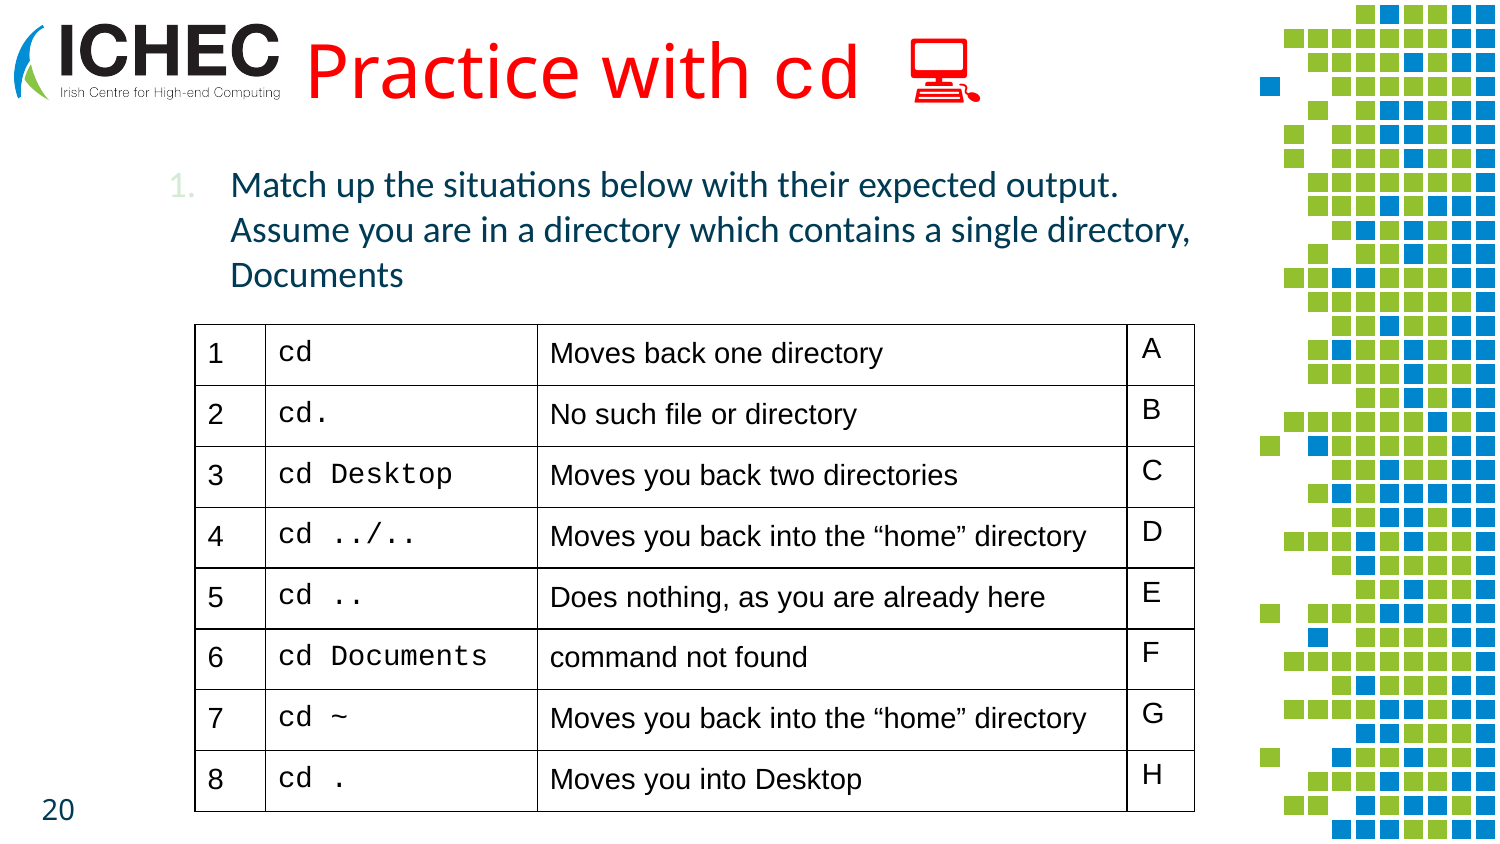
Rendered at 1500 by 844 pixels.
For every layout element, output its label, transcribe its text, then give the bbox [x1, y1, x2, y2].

table_cell Moves you into Desktop [538, 751, 1126, 811]
table_cell B [1128, 386, 1194, 446]
table_cell Moves you back into the “home” directory [538, 690, 1126, 750]
table_cell 4 [196, 508, 265, 567]
table_cell cd Documents [266, 630, 537, 689]
table_cell cd .. [266, 569, 537, 628]
text_box 20 [26, 779, 117, 844]
table_cell Does nothing, as you are already here [538, 569, 1126, 628]
table_cell cd ../.. [266, 508, 537, 567]
table_header 1 [196, 325, 265, 385]
table_cell G [1128, 690, 1194, 750]
table_cell command not found [538, 630, 1126, 689]
table_cell D [1128, 508, 1194, 567]
table_header cd [266, 325, 537, 385]
table_cell 7 [196, 690, 265, 750]
table_cell E [1128, 569, 1194, 628]
table_cell cd . [266, 751, 537, 811]
table_cell 5 [196, 569, 265, 628]
table_cell H [1128, 751, 1194, 811]
table_cell cd. [266, 386, 537, 446]
table_cell 3 [196, 447, 265, 507]
table_header Moves back one directory [538, 325, 1126, 385]
table_cell Moves you back into the “home” directory [538, 508, 1126, 567]
picture [0, 4, 307, 117]
table_cell 8 [196, 751, 265, 811]
table_cell F [1128, 630, 1194, 689]
table_cell No such file or directory [538, 386, 1126, 446]
text_box Practice with cd 💻 [289, 0, 1345, 129]
table_header A [1128, 325, 1194, 385]
table_cell Moves you back two directories [538, 447, 1126, 507]
table_cell C [1128, 447, 1194, 507]
table_cell cd ~ [266, 690, 537, 750]
list Match up the situations below with their expected output. Assume you are in a directory which contains a single directory, Documents [140, 145, 1250, 722]
table_cell cd Desktop [266, 447, 537, 507]
table_cell 6 [196, 630, 265, 689]
table_cell 2 [196, 386, 265, 446]
